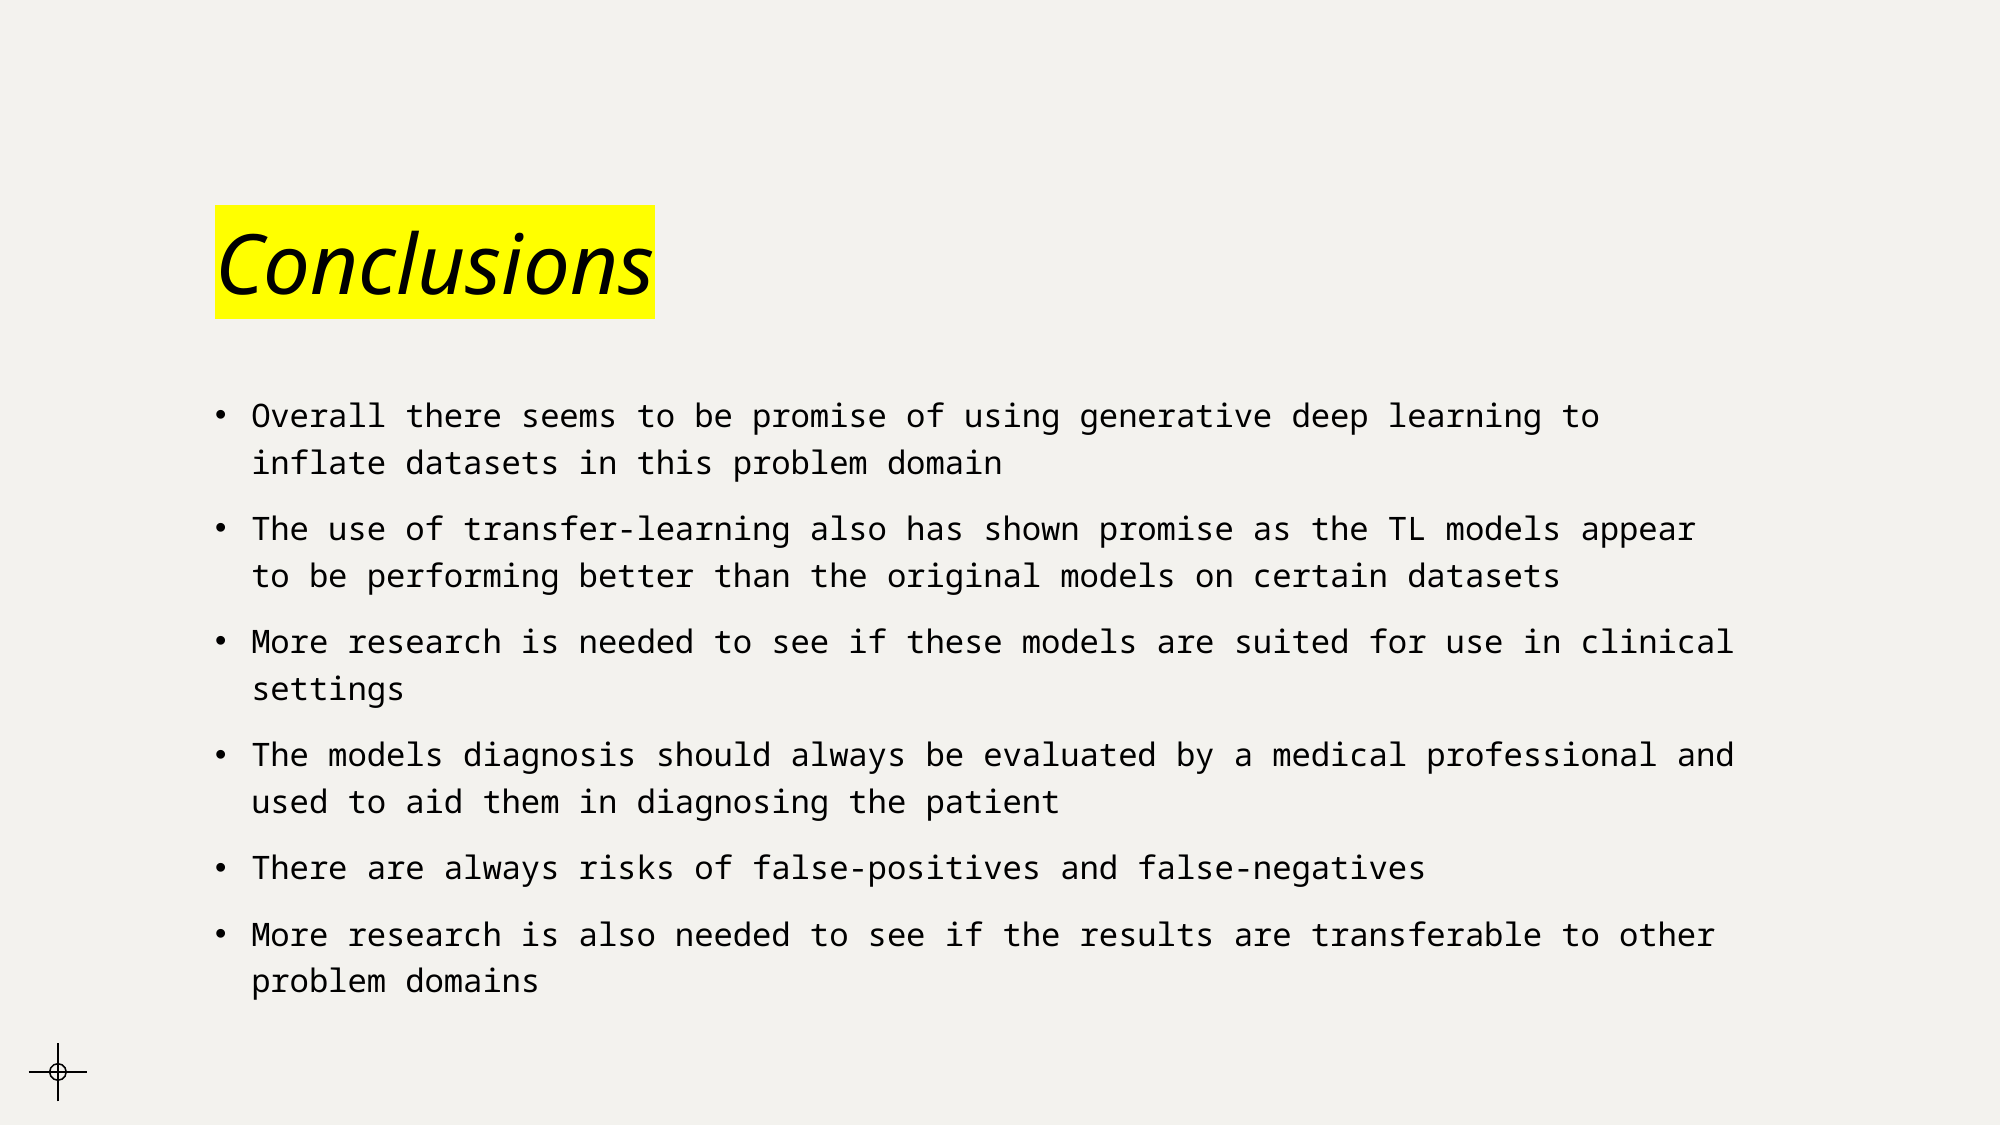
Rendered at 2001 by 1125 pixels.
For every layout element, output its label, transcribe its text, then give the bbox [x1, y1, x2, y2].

title Conclusions [200, 59, 1758, 319]
list Overall there seems to be promise of using generative deep learning to inflate datasets in this problem domain The use of transfer-learning also has shown promise as the TL models appear to be performing better than the original models on certain datasets More research is needed to see if these models are suited for use in clinical settings The models diagnosis should always be evaluated by a medical professional and used to aid them in diagnosing the patient There are always risks of false-positives and false-negatives More research is also needed to see if the results are transferable to other problem domains [200, 380, 1758, 1013]
